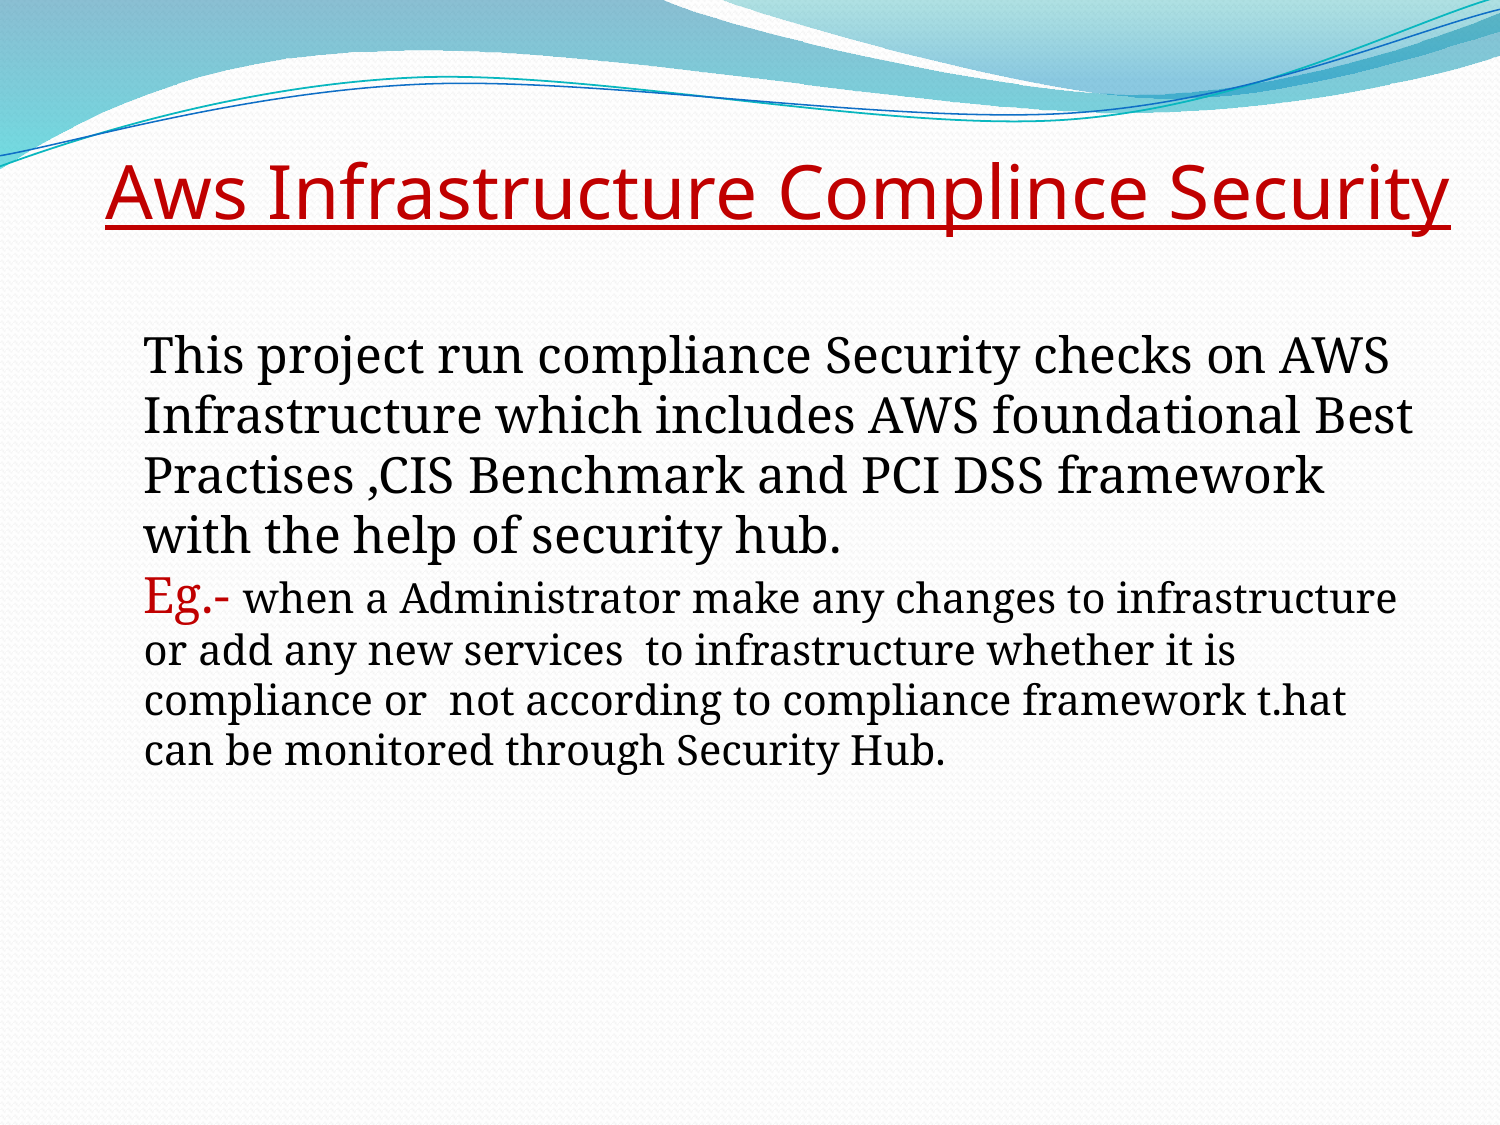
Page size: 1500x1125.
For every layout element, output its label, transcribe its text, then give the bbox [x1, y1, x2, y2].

title Aws Infrastructure Complince Security [105, 117, 1468, 235]
text_box This project run compliance Security checks on AWS Infrastructure which includes AWS foundational Best Practises ,CIS Benchmark and PCI DSS framework with the help of security hub. Eg.- when a Administrator make any changes to infrastructure or add any new services to infrastructure whether it is compliance or not according to compliance framework t.hat can be monitored through Security Hub. [128, 316, 1442, 782]
